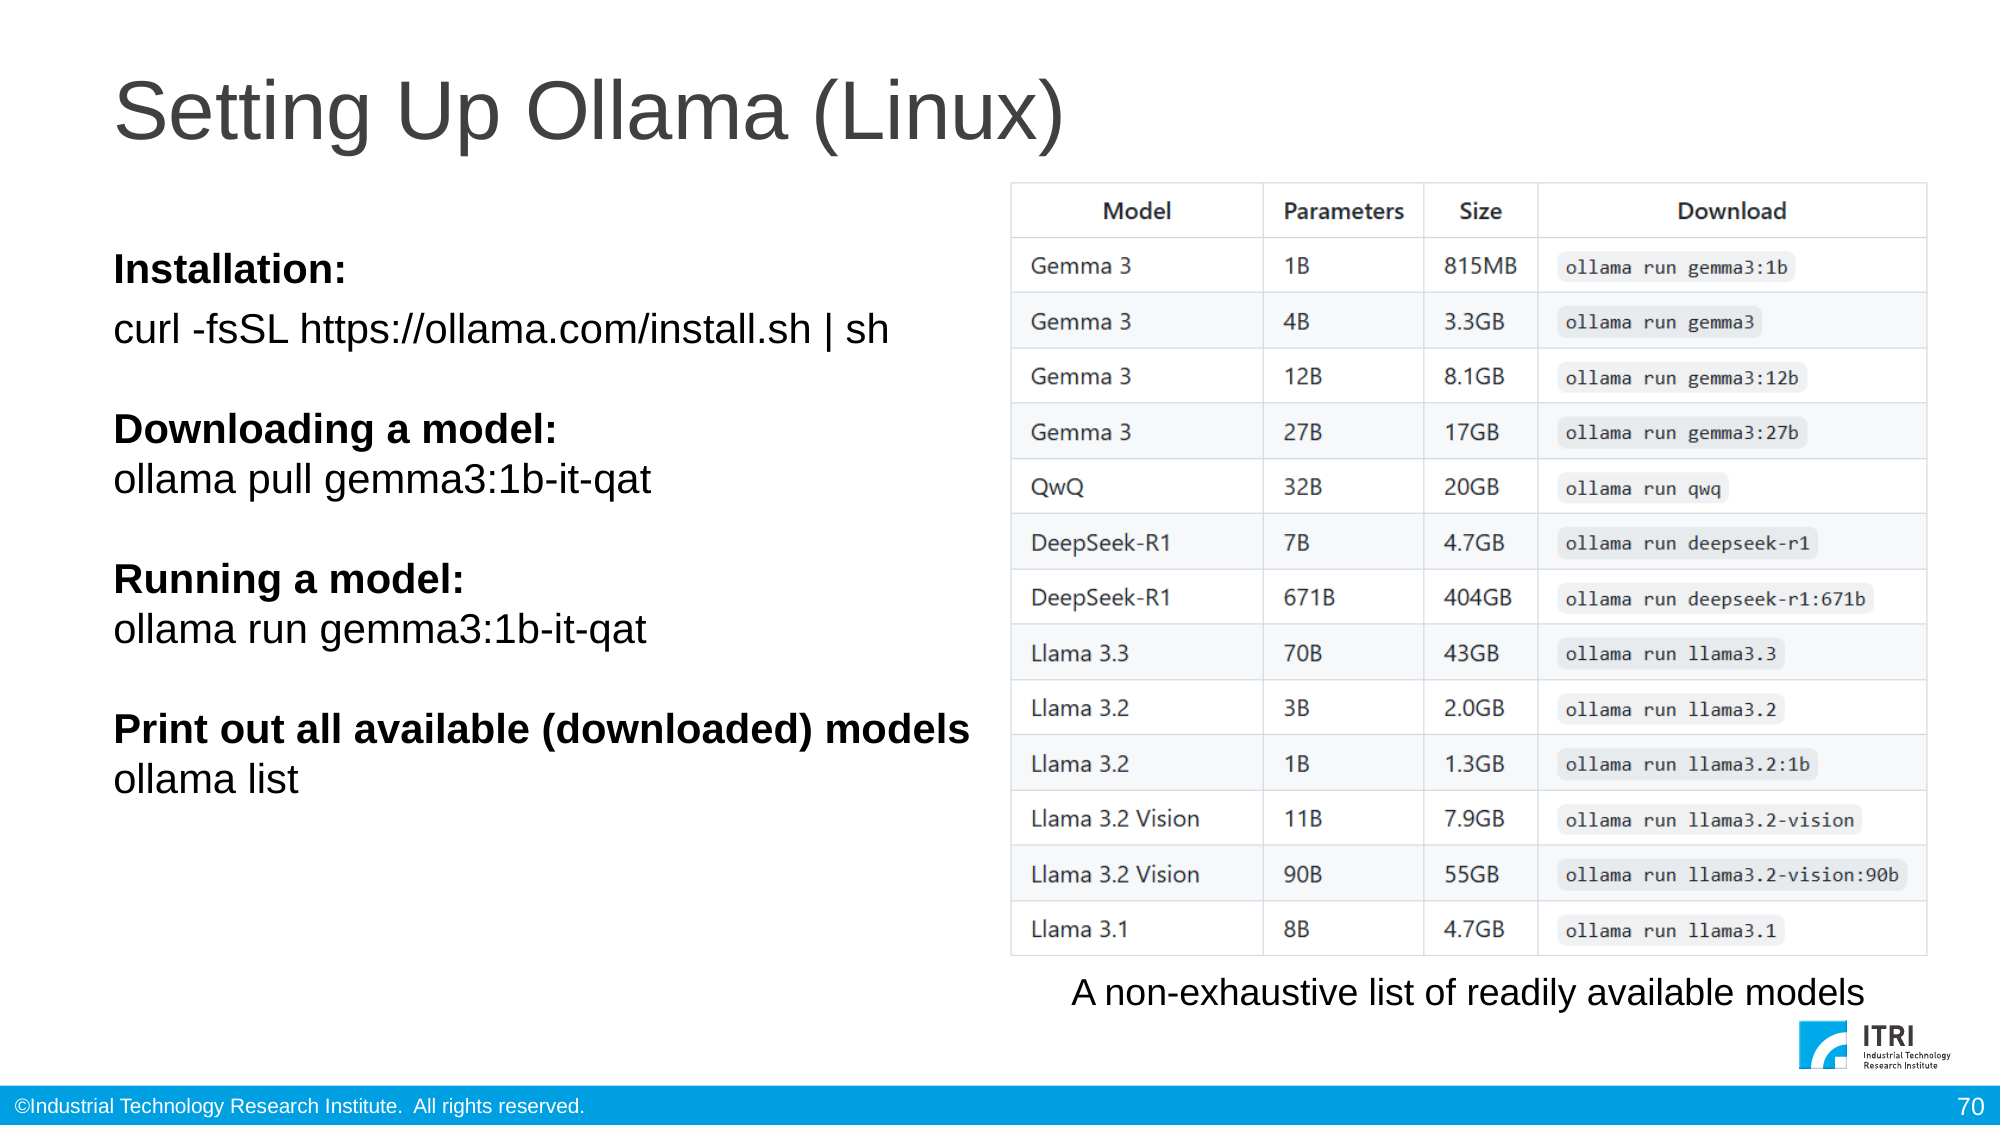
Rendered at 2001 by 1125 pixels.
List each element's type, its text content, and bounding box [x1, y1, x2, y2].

slide_number 70 [1874, 1085, 2000, 1125]
title Setting Up Ollama (Linux) [98, 48, 1930, 198]
text_box A non-exhaustive list of readily available models [1007, 962, 1930, 1020]
text_box Installation: [98, 234, 1002, 299]
picture [1007, 173, 1930, 956]
text_box curl -fsSL https://ollama.com/install.sh | sh Downloading a model: ollama pull gemma3:1b-it-qat Running a model: ollama run gemma3:1b-it-qat Print out all available (downloaded) models ollama list [98, 299, 1002, 860]
